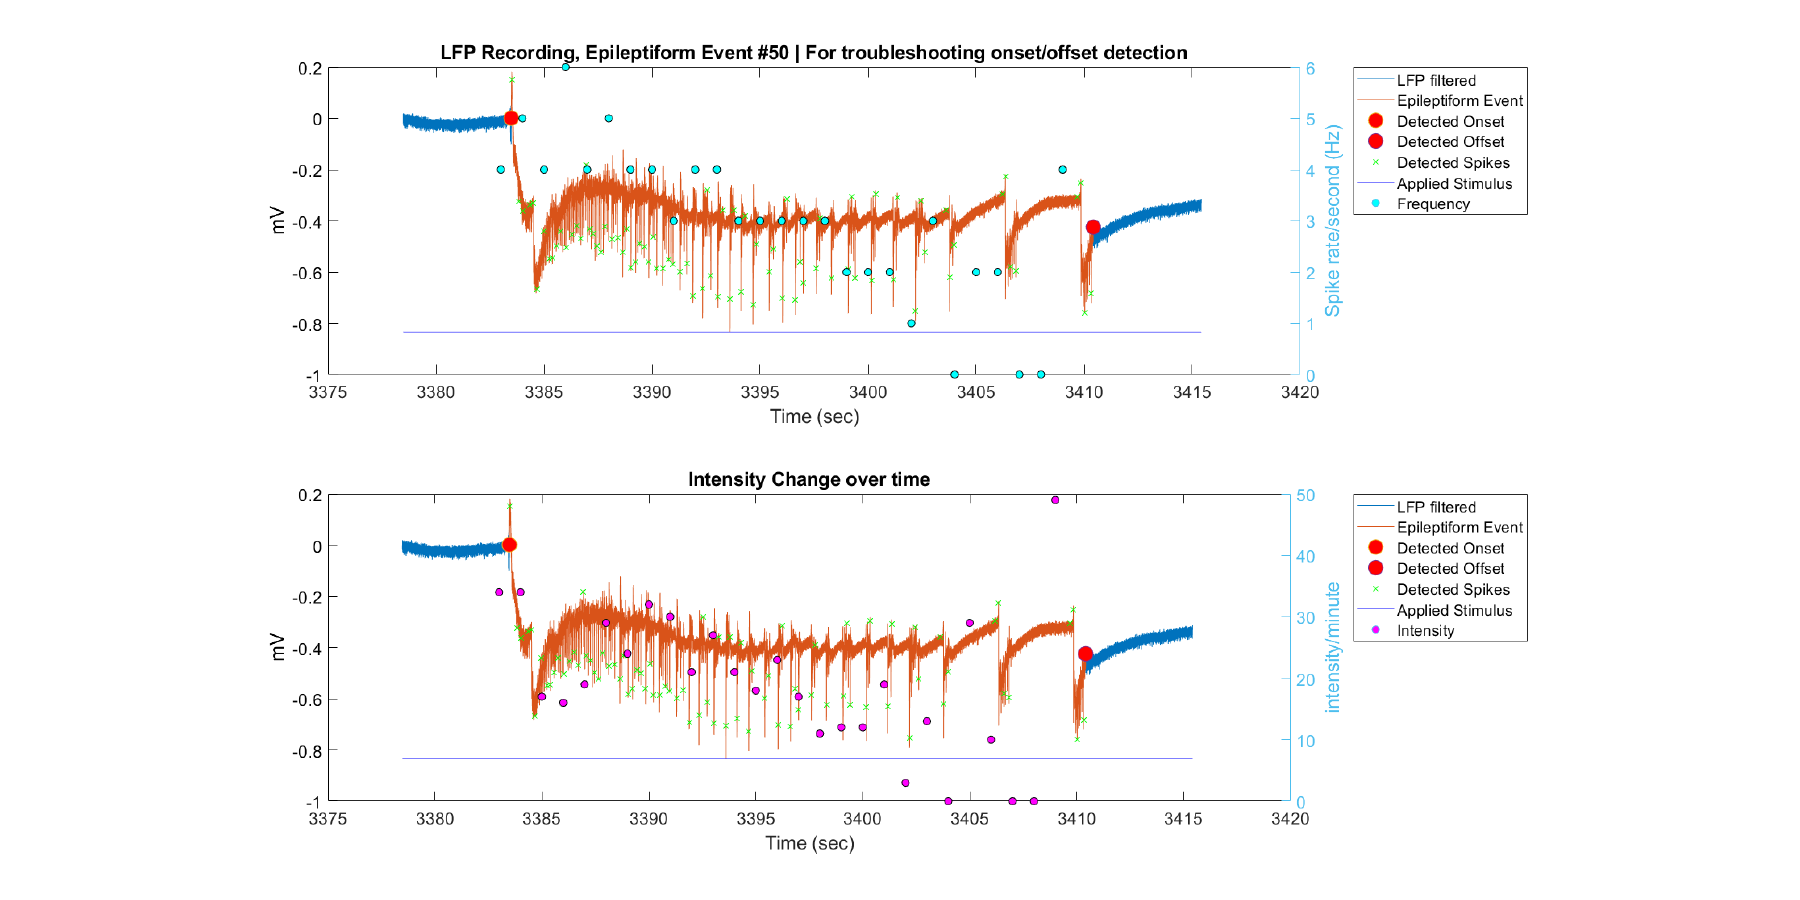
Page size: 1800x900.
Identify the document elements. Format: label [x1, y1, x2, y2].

picture [126, 0, 1674, 900]
